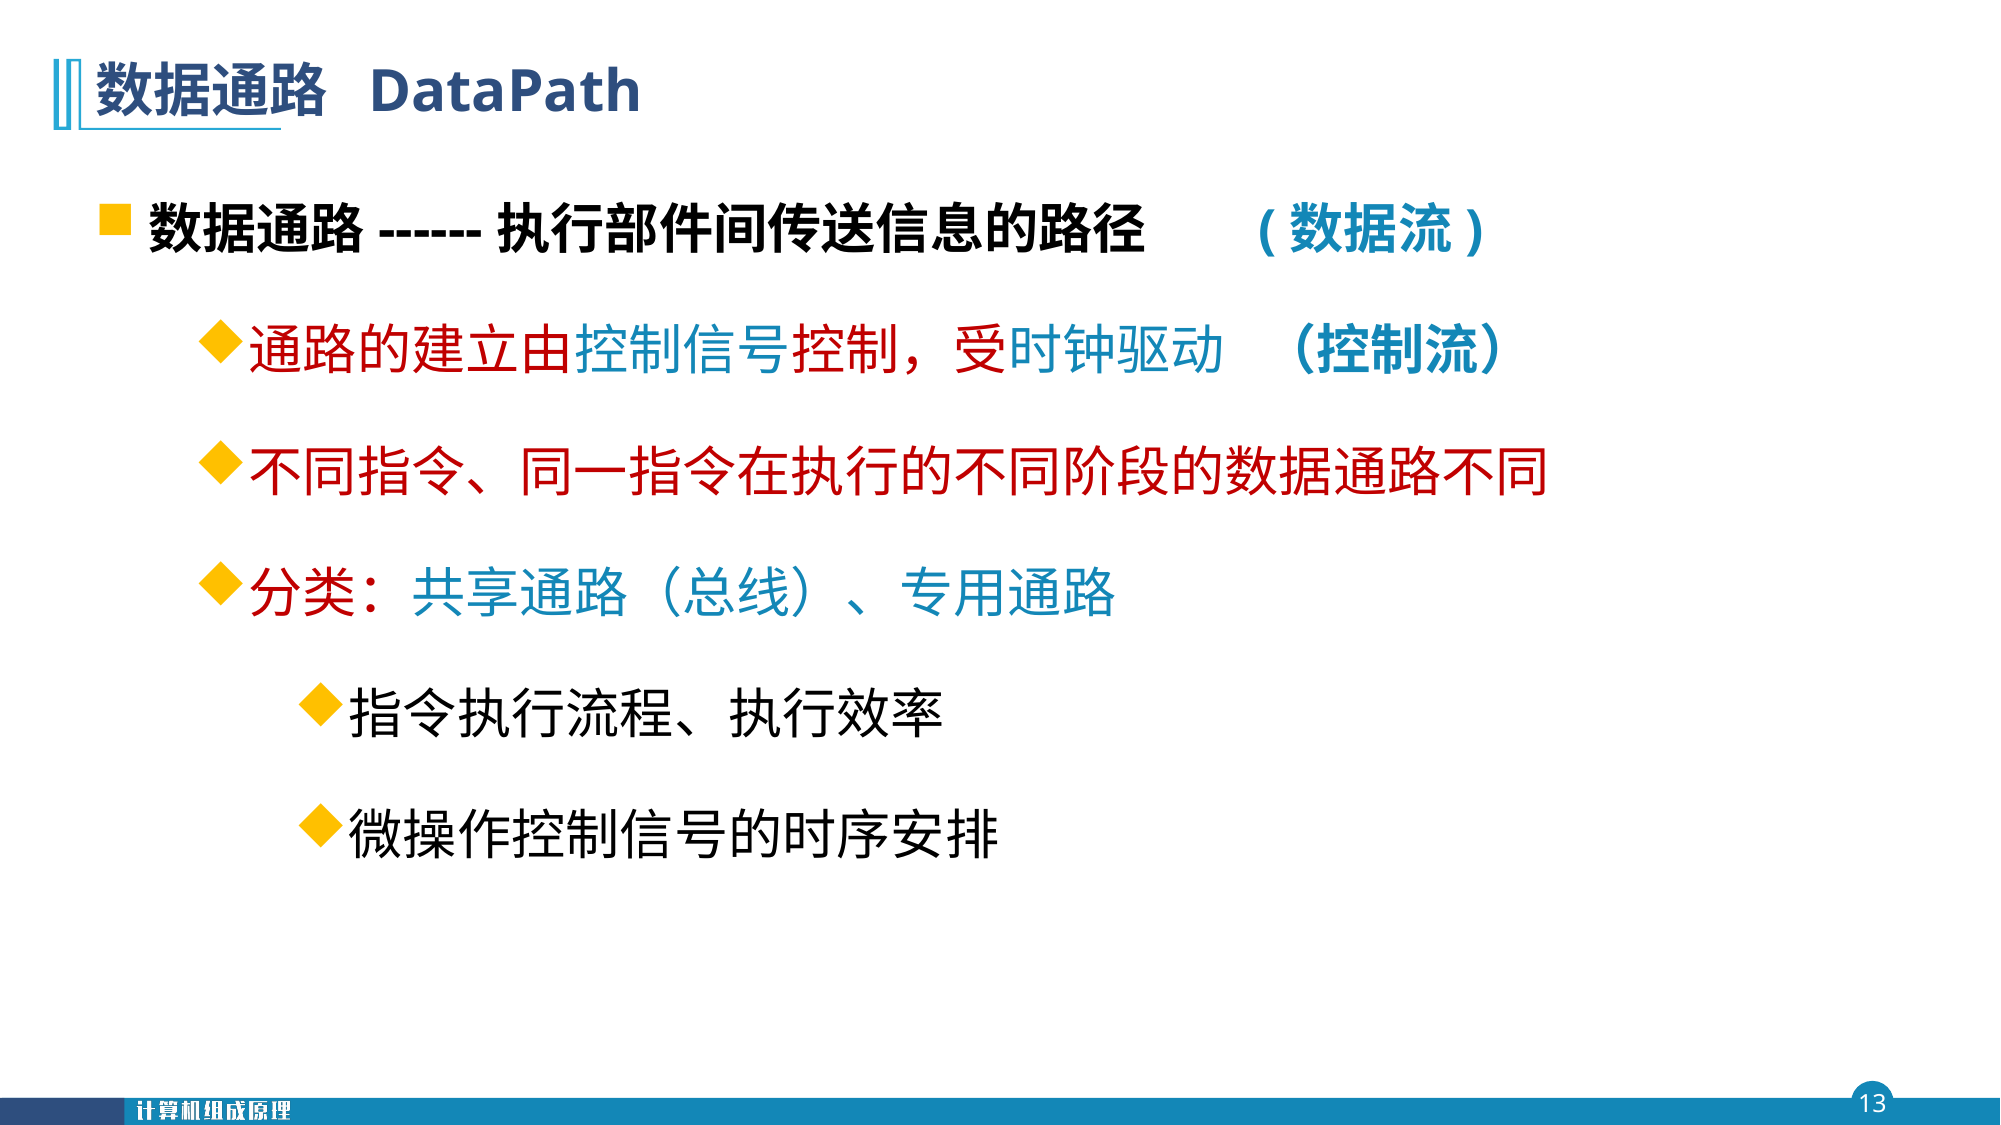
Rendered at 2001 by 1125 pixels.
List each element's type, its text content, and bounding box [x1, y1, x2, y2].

title 数据通路 DataPath [80, 42, 1805, 144]
list 数据通路------执行部件间传送信息的路径 (数据流) 通路的建立由控制信号控制，受时钟驱动 （控制流） 不同指令、同一指令在执行的不同阶段的数据通路不同 分类：共享通路（总线）、专用通路 指令执行流程、执行效率 微操作控制信号的时序安排 [80, 154, 1673, 1080]
